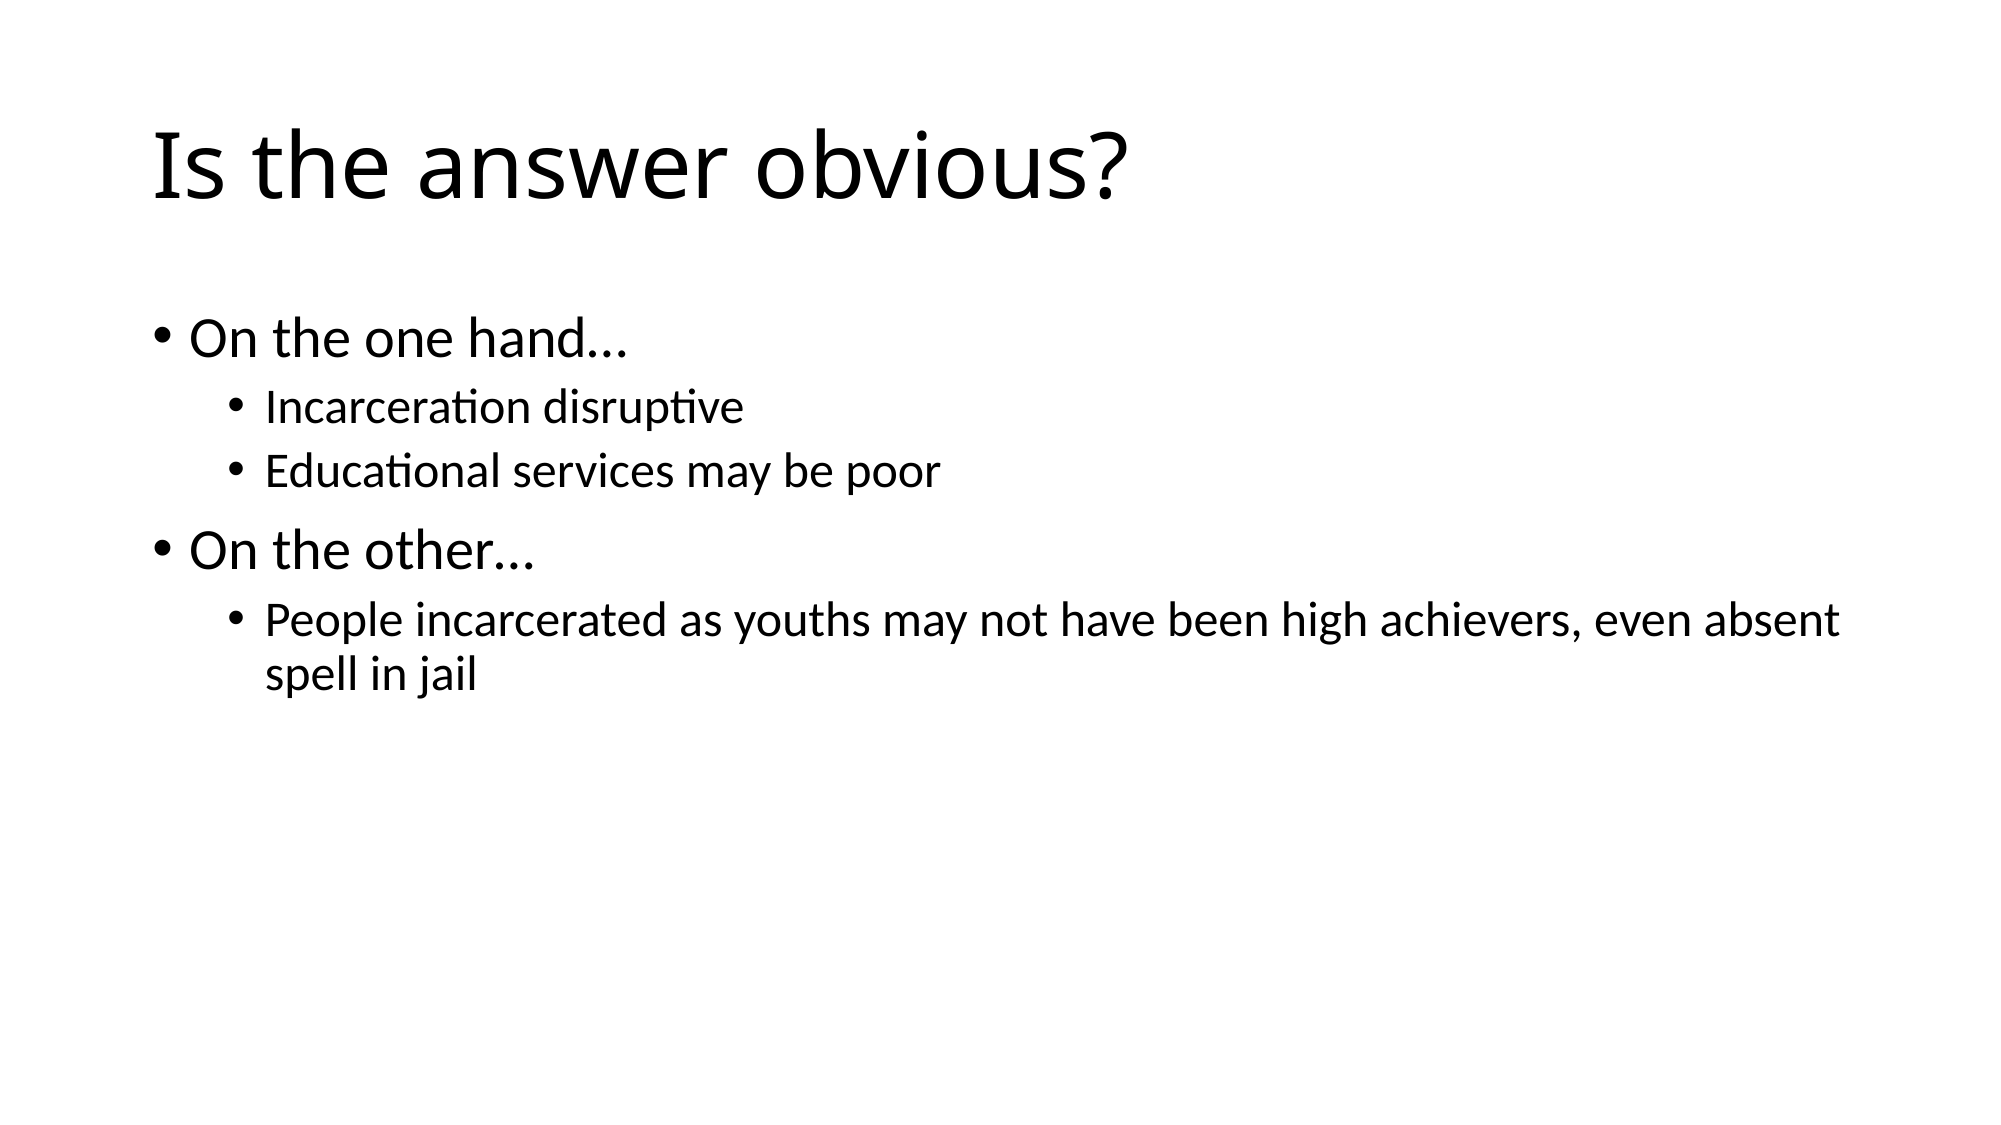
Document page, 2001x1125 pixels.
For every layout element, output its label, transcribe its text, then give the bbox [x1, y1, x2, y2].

list On the one hand… Incarceration disruptive Educational services may be poor On the other… People incarcerated as youths may not have been high achievers, even absent spell in jail [137, 299, 1863, 1014]
title Is the answer obvious? [137, 59, 1863, 278]
